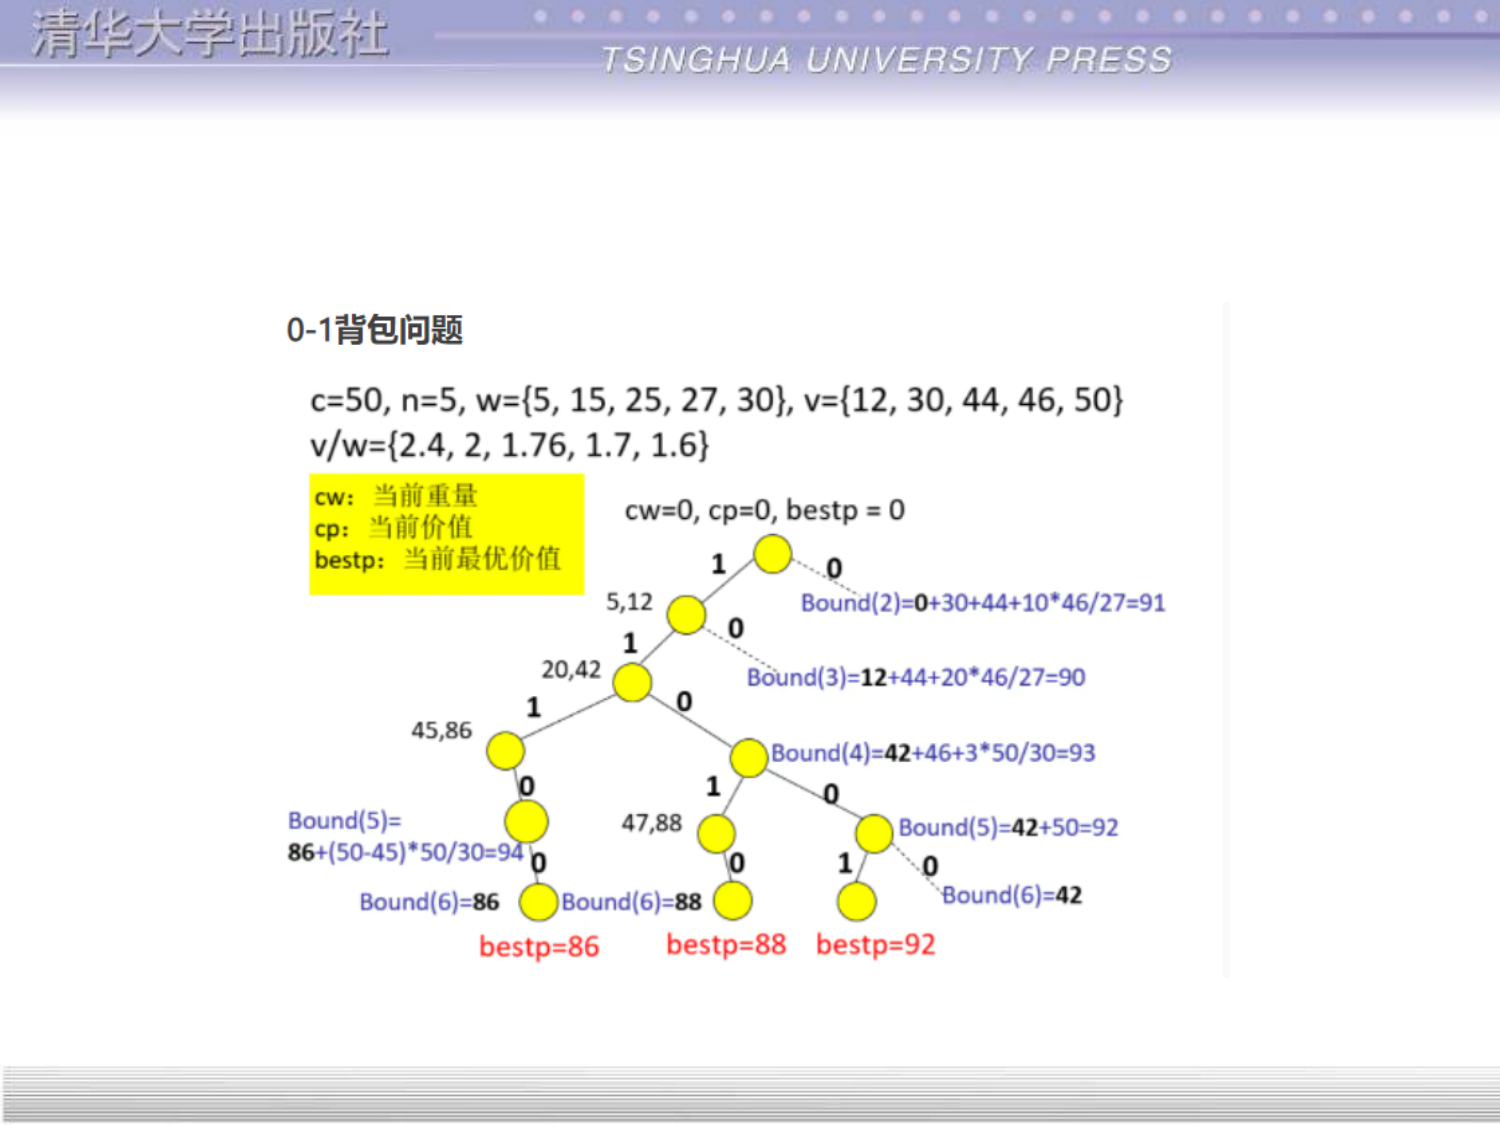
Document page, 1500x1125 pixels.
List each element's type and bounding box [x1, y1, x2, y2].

picture [0, 0, 1500, 1125]
list [265, 302, 1231, 978]
